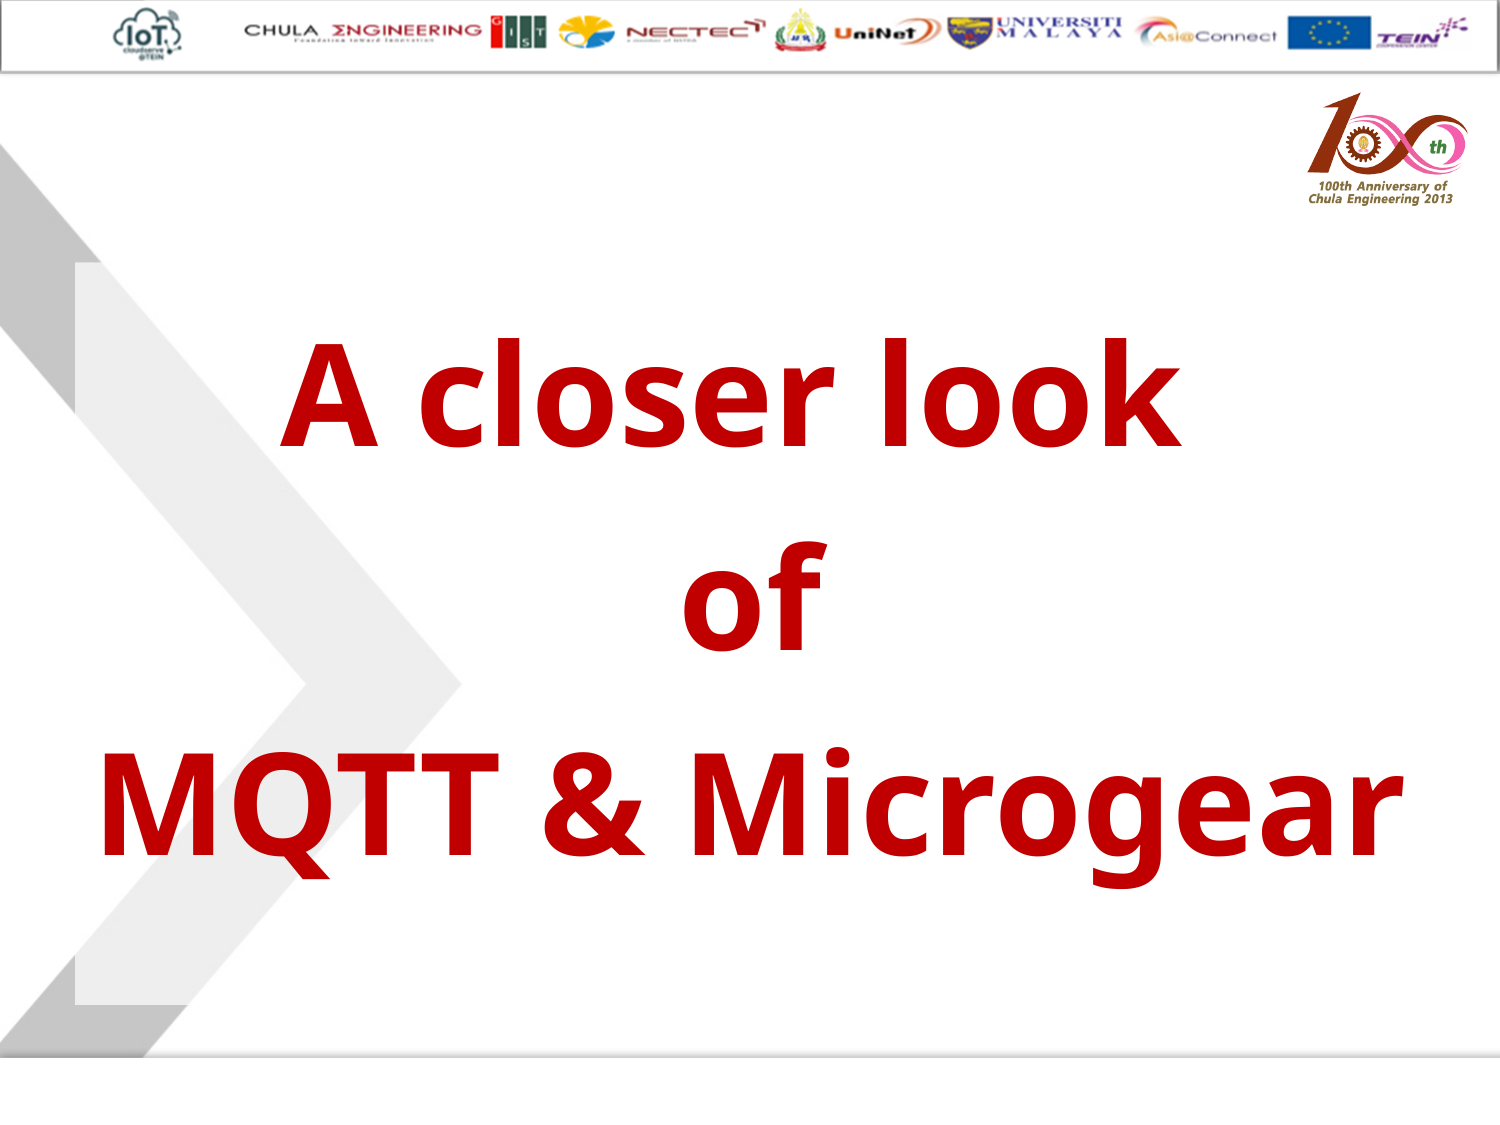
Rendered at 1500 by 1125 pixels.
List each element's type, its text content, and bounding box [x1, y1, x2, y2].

list A closer look of MQTT & Microgear [75, 262, 1425, 1005]
picture [0, 0, 1500, 1057]
